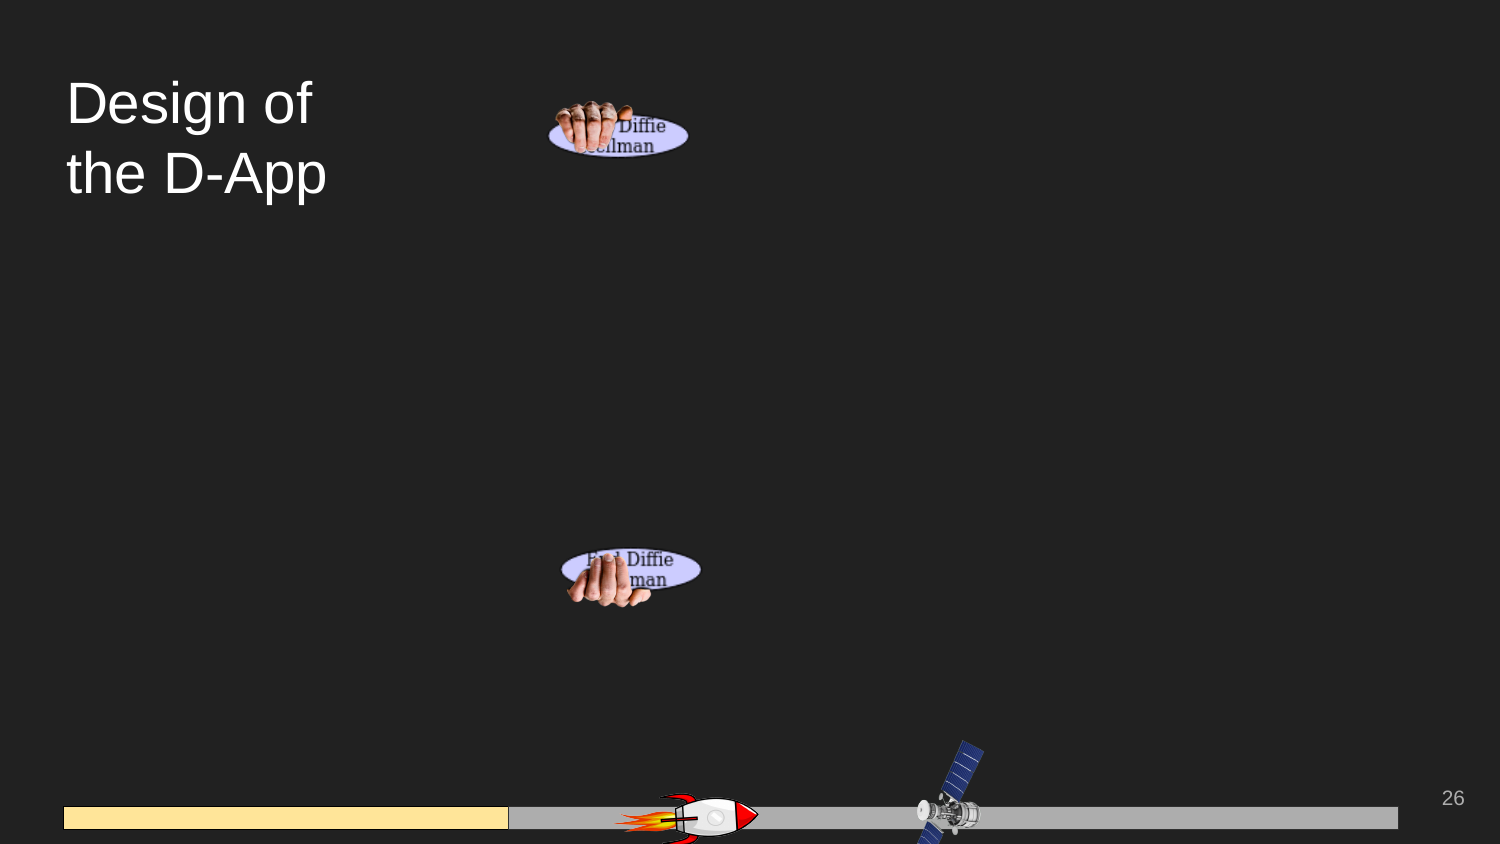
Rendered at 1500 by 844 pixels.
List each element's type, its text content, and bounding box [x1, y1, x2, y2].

picture [879, 734, 1020, 844]
text_box [63, 806, 508, 830]
slide_number ‹#› [1389, 764, 1480, 830]
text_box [395, 100, 1067, 165]
title Design of the D-App [51, 50, 409, 144]
text_box [1021, 806, 1399, 830]
text_box [747, 806, 879, 830]
text_box [508, 806, 624, 830]
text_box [408, 540, 1080, 609]
picture [612, 745, 758, 844]
